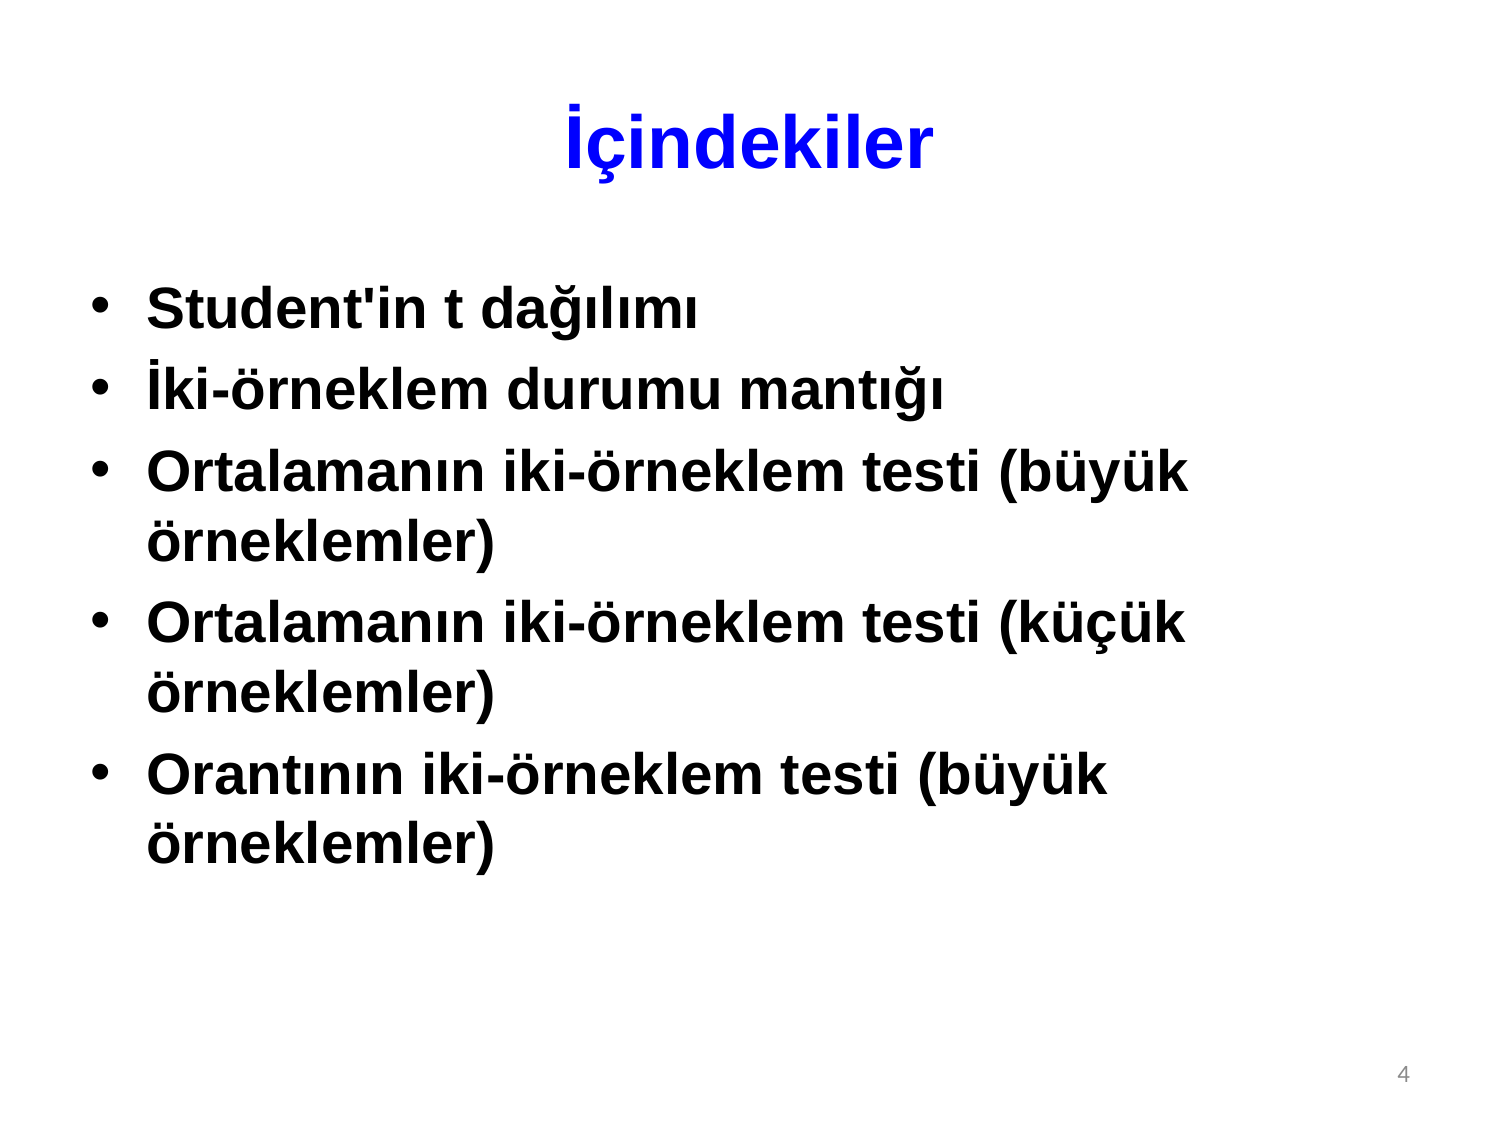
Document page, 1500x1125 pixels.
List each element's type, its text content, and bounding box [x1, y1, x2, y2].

slide_number 4 [1074, 1042, 1425, 1103]
list Student'in t dağılımı İki-örneklem durumu mantığı Ortalamanın iki-örneklem testi (büyük örneklemler) Ortalamanın iki-örneklem testi (küçük örneklemler) Orantının iki-örneklem testi (büyük örneklemler) [75, 262, 1425, 1005]
title İçindekiler [75, 45, 1425, 233]
